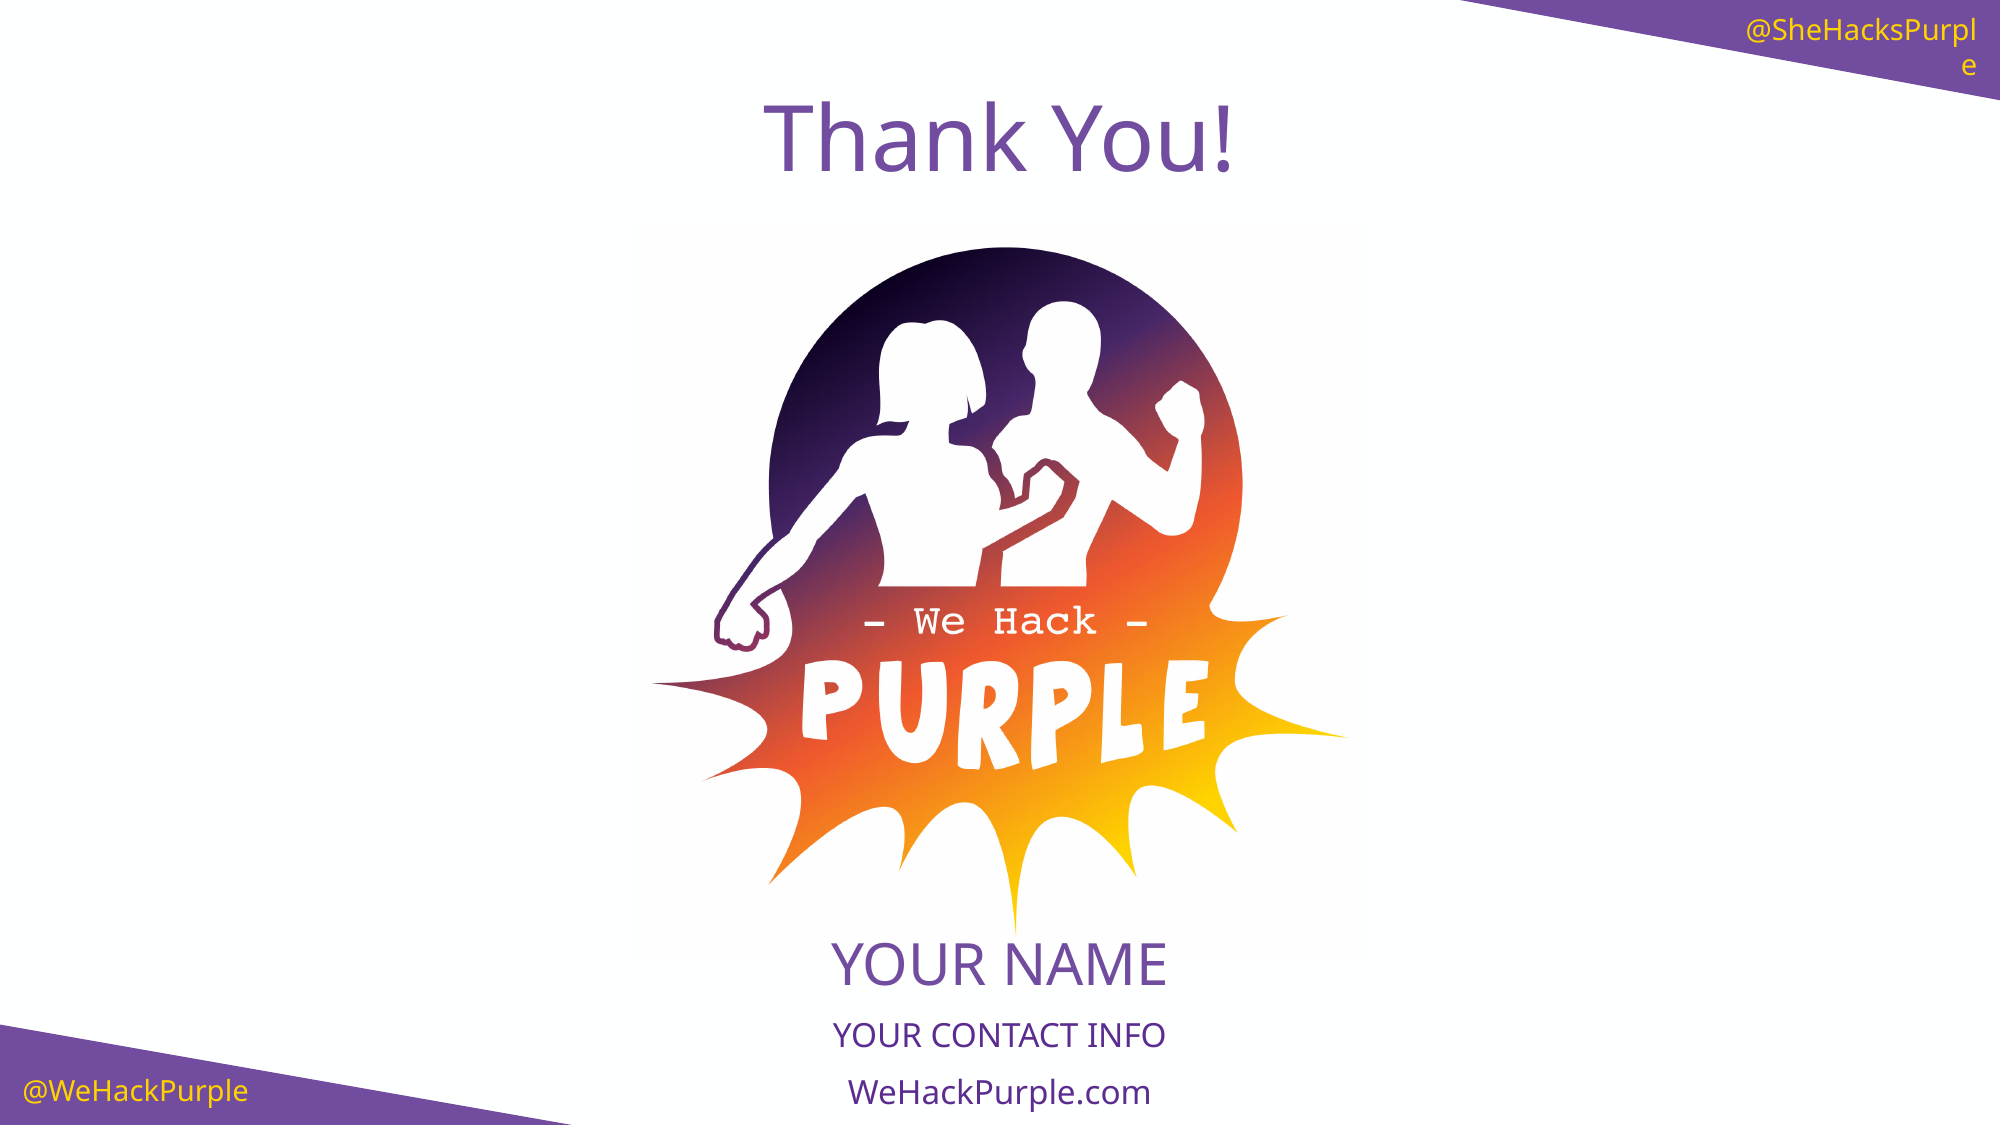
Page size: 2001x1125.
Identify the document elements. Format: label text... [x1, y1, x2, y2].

title Thank You! [295, 60, 1705, 224]
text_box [1459, 0, 2000, 101]
picture [637, 222, 1363, 959]
text_box YOUR NAME YOUR CONTACT INFO WeHackPurple.com [295, 924, 1705, 1123]
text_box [0, 1024, 572, 1125]
